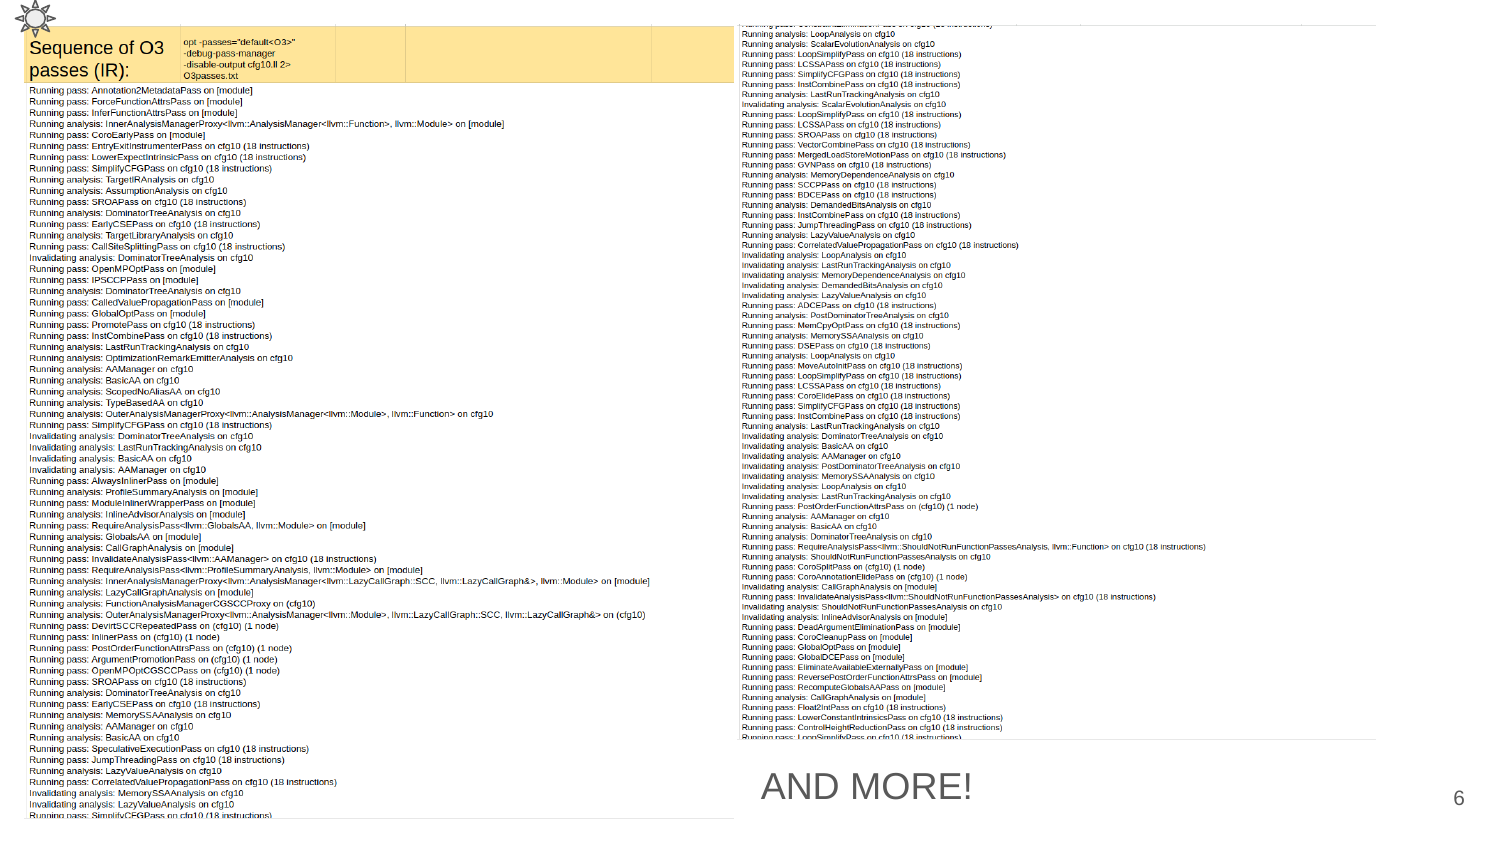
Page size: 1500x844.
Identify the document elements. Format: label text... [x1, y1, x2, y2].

picture [24, 24, 734, 819]
text_box [47, 15, 56, 22]
text_box [21, 5, 50, 23]
text_box AND MORE! [745, 746, 1394, 830]
picture [736, 24, 1376, 741]
text_box [32, 0, 39, 8]
slide_number ‹#› [1394, 764, 1480, 830]
text_box [15, 15, 24, 22]
